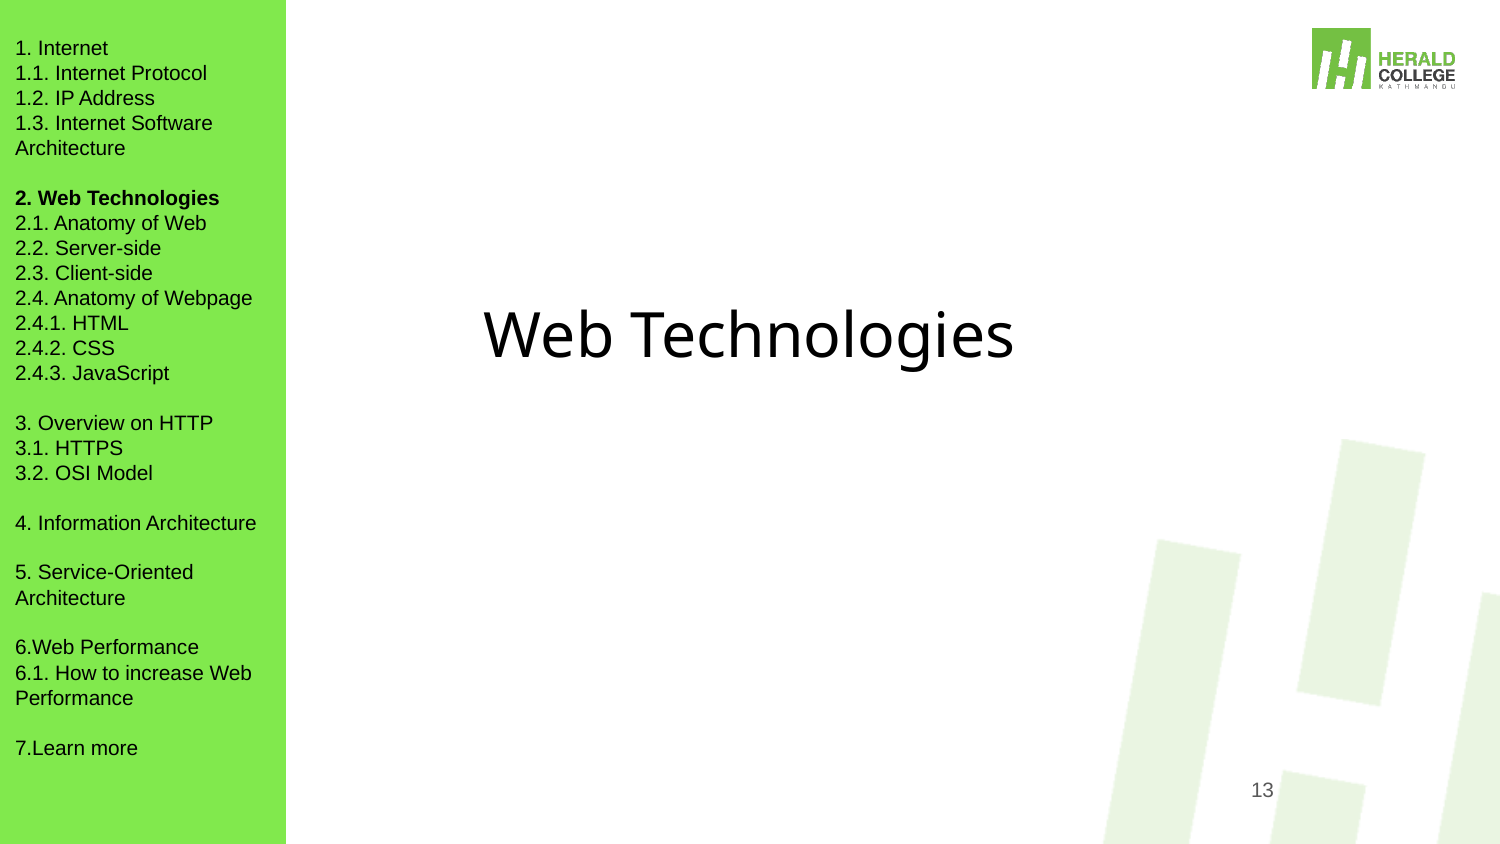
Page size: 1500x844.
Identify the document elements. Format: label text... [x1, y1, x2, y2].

picture [1312, 28, 1456, 89]
picture [1094, 439, 1500, 844]
text_box 1. Internet 1.1. Internet Protocol 1.2. IP Address 1.3. Internet Software Architecture 2. Web Technologies 2.1. Anatomy of Web 2.2. Server-side 2.3. Client-side 2.4. Anatomy of Webpage 2.4.1. HTML 2.4.2. CSS 2.4.3. JavaScript 3. Overview on HTTP 3.1. HTTPS 3.2. OSI Model 4. Information Architecture 5. Service-Oriented Architecture 6.Web Performance 6.1. How to increase Web Performance 7.Learn more [0, 0, 286, 844]
title Web Technologies [286, 295, 1313, 378]
